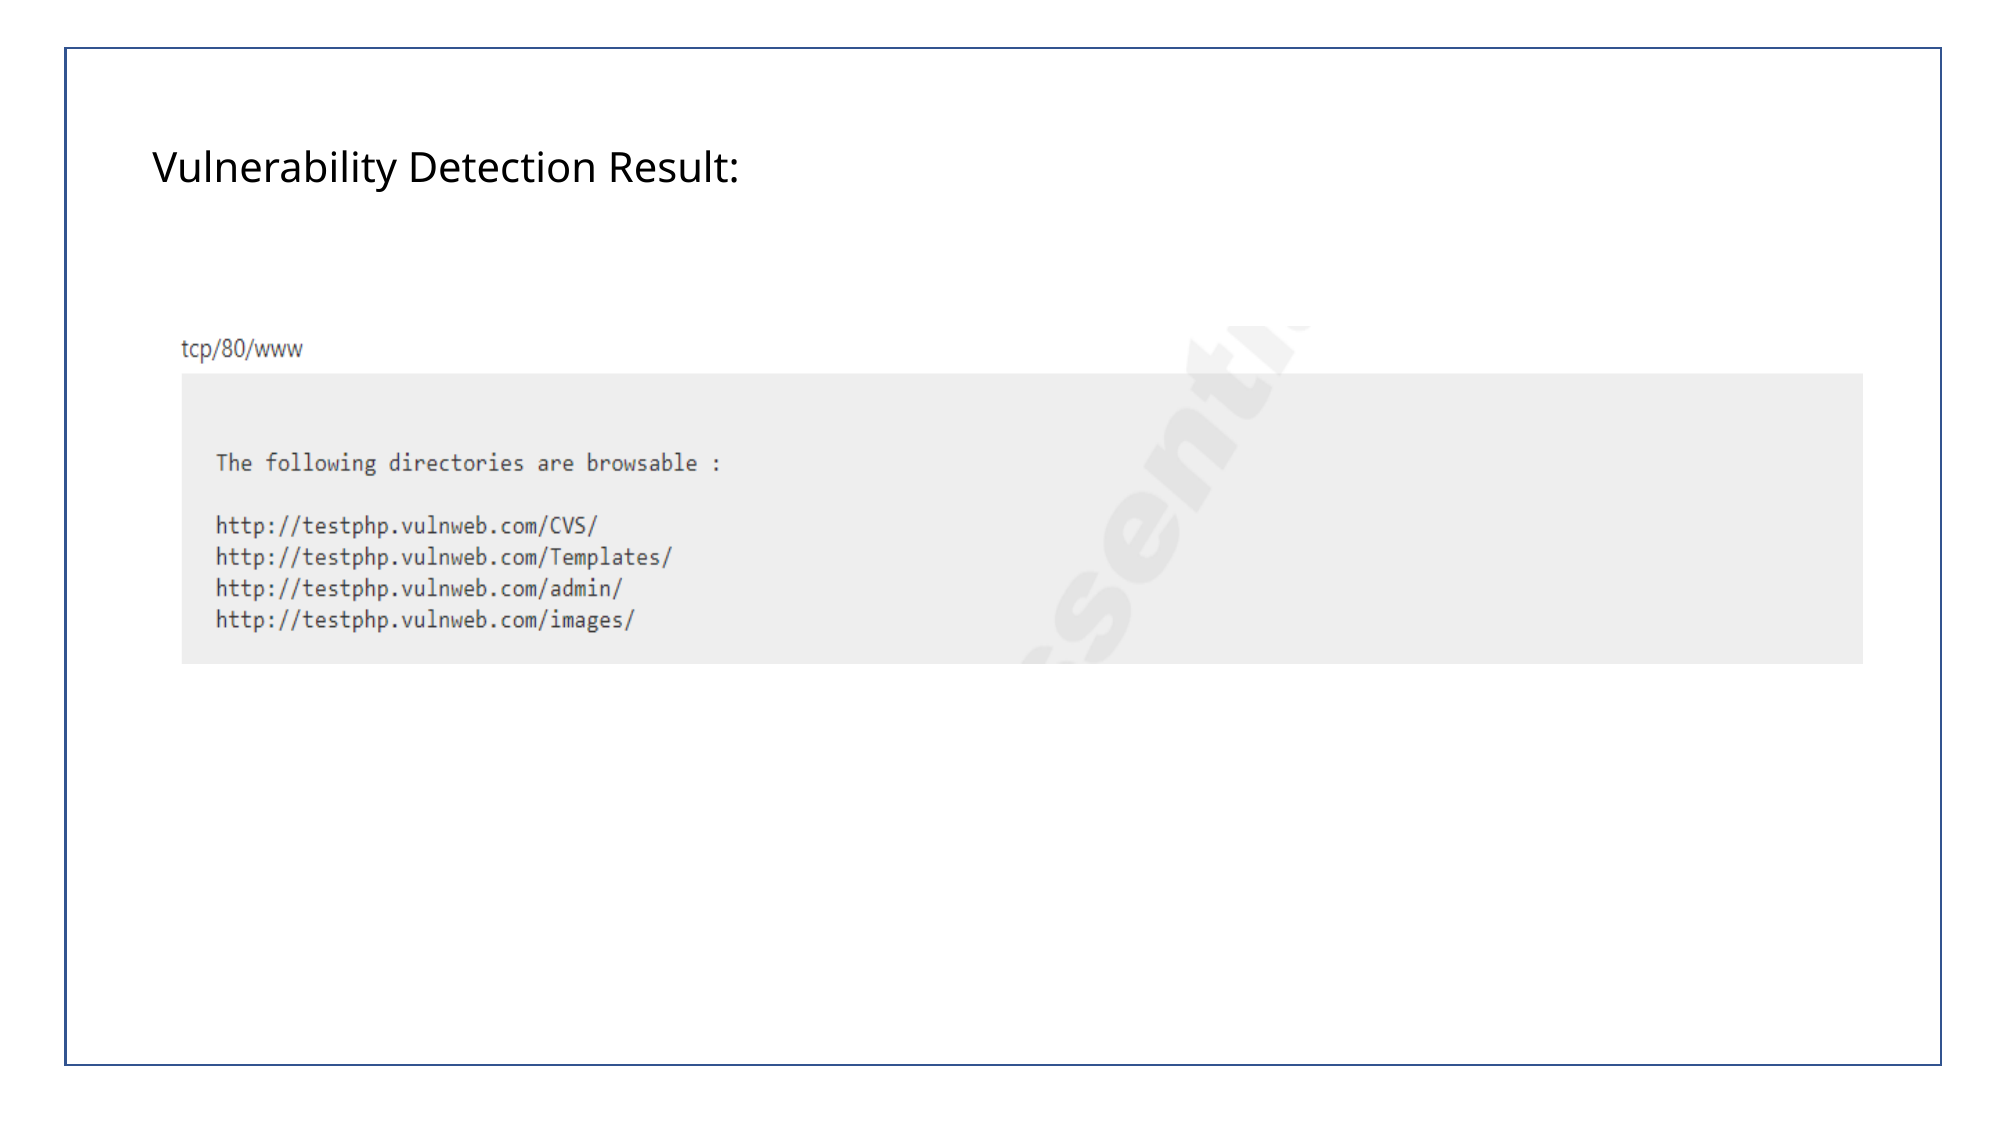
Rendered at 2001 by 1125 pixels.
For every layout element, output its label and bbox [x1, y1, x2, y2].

text_box [64, 47, 1942, 1066]
picture [171, 326, 1863, 665]
